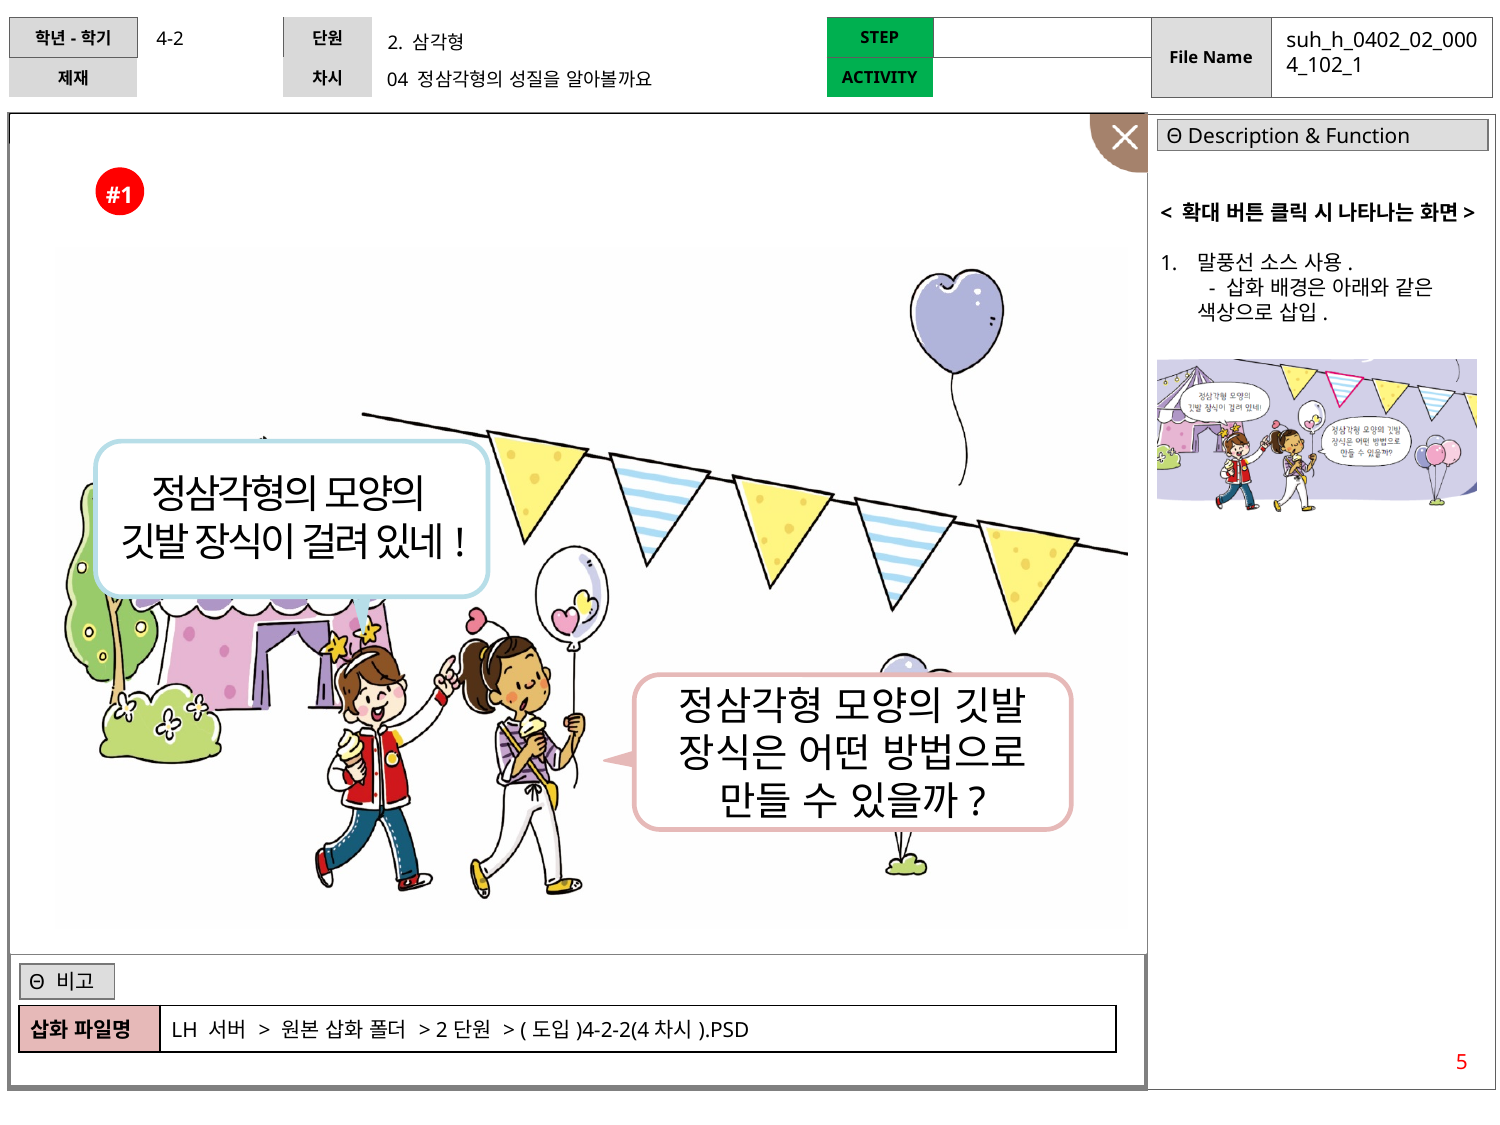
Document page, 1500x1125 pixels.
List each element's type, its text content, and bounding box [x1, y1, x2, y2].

text_box 04 정삼각형의 성질을 알아볼까요 [372, 60, 821, 96]
text_box 2. 삼각형 [372, 23, 828, 48]
table_header LH 서버 > 원본 삽화 폴더 > 2단원 > (도입)4-2-2(4차시).PSD [161, 1006, 1115, 1051]
text_box < 확대 버튼 클릭 시 나타나는 화면> 말풍선 소스 사용. - 삽화 배경은 아래와 같은 색상으로 삽입. [1145, 160, 1500, 582]
text_box suh_h_0402_02_0004_102_1 [1271, 18, 1500, 84]
picture [55, 247, 1129, 929]
text_box #1 [93, 165, 147, 218]
table_header 삽화 파일명 [20, 1006, 159, 1051]
picture [1157, 359, 1477, 513]
picture [1087, 113, 1148, 173]
text_box [9, 113, 1148, 955]
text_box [95, 440, 489, 634]
table_header Θ Description & Function [1158, 120, 1487, 150]
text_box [603, 674, 1072, 830]
text_box 4-2 [141, 18, 284, 55]
